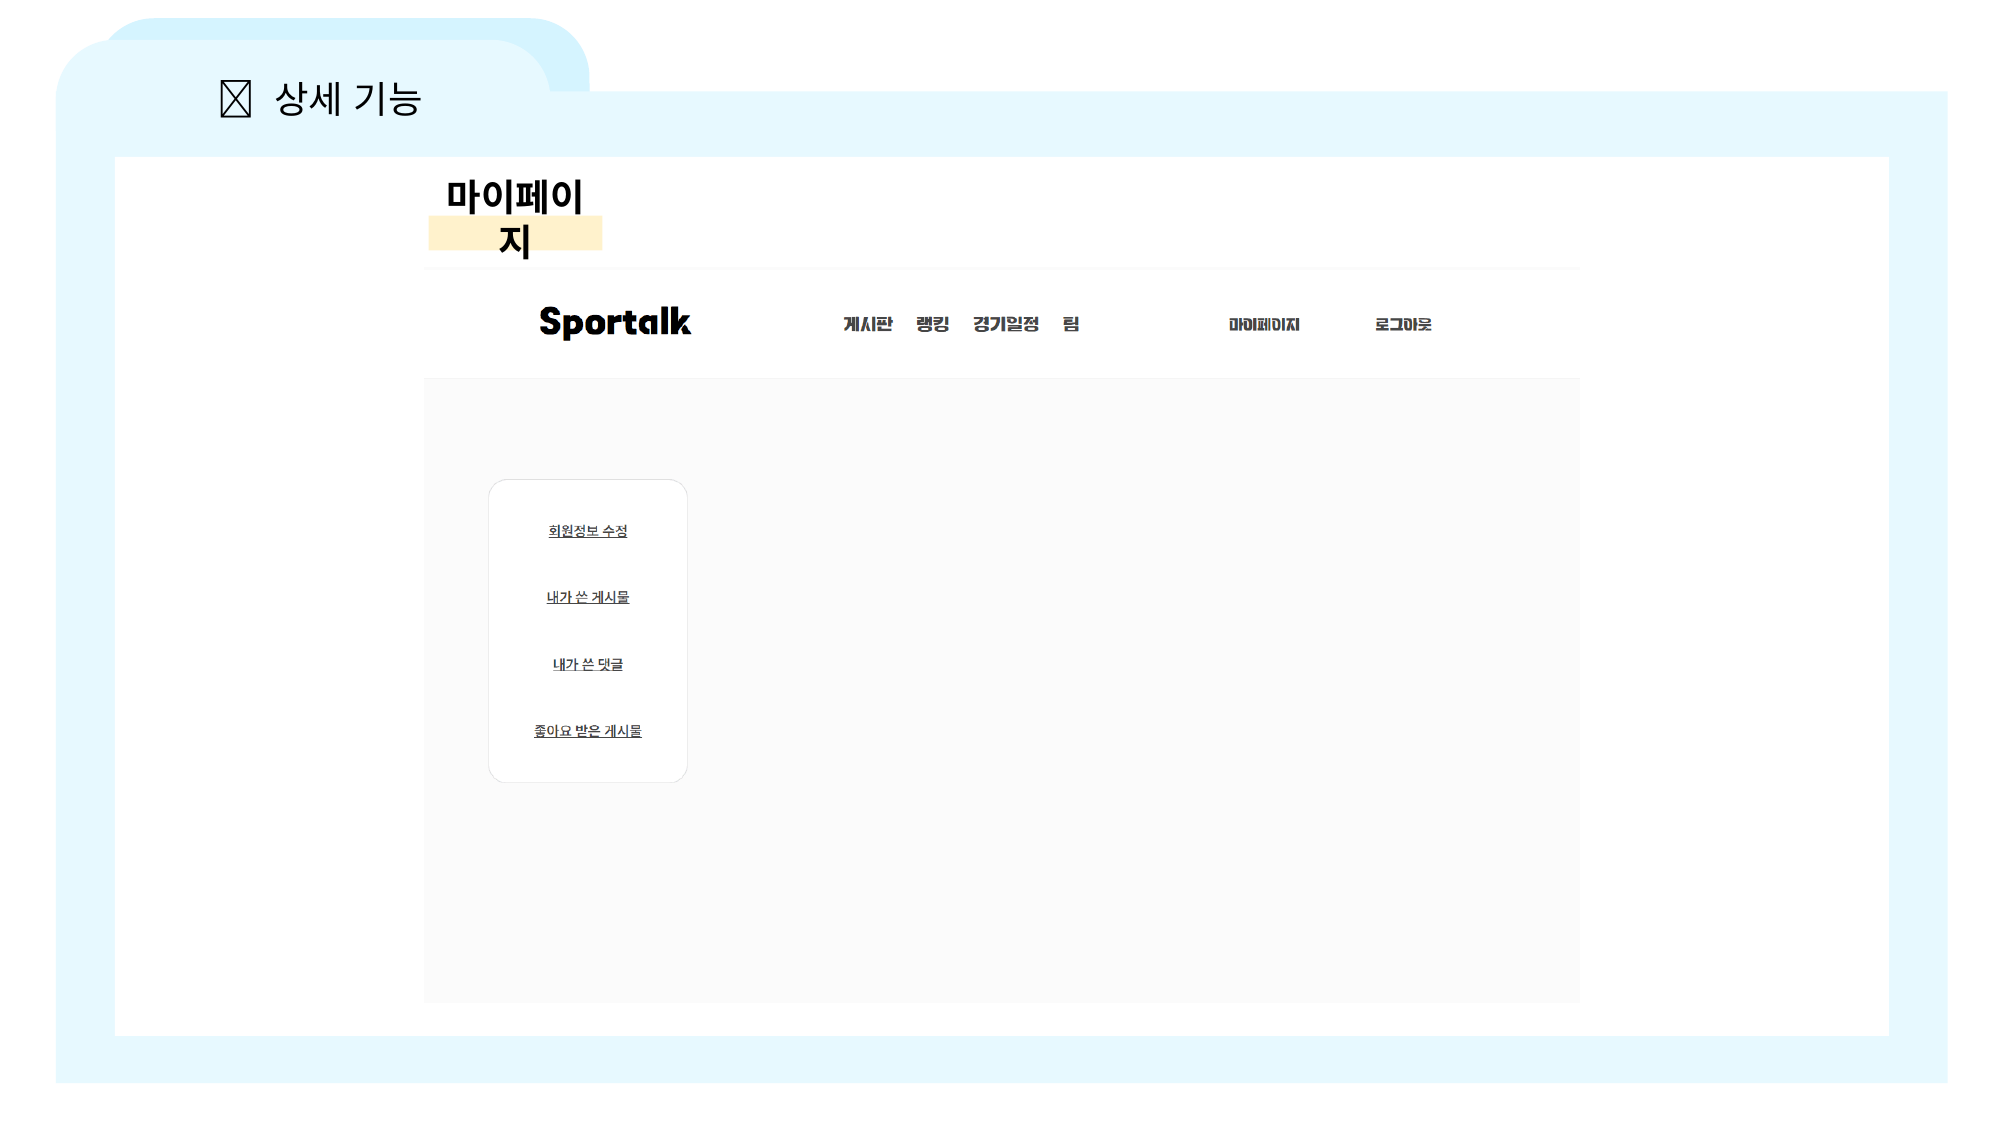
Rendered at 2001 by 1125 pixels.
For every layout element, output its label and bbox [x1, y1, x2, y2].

text_box [55, 18, 1948, 1084]
text_box [416, 178, 615, 261]
picture [424, 267, 1579, 1004]
